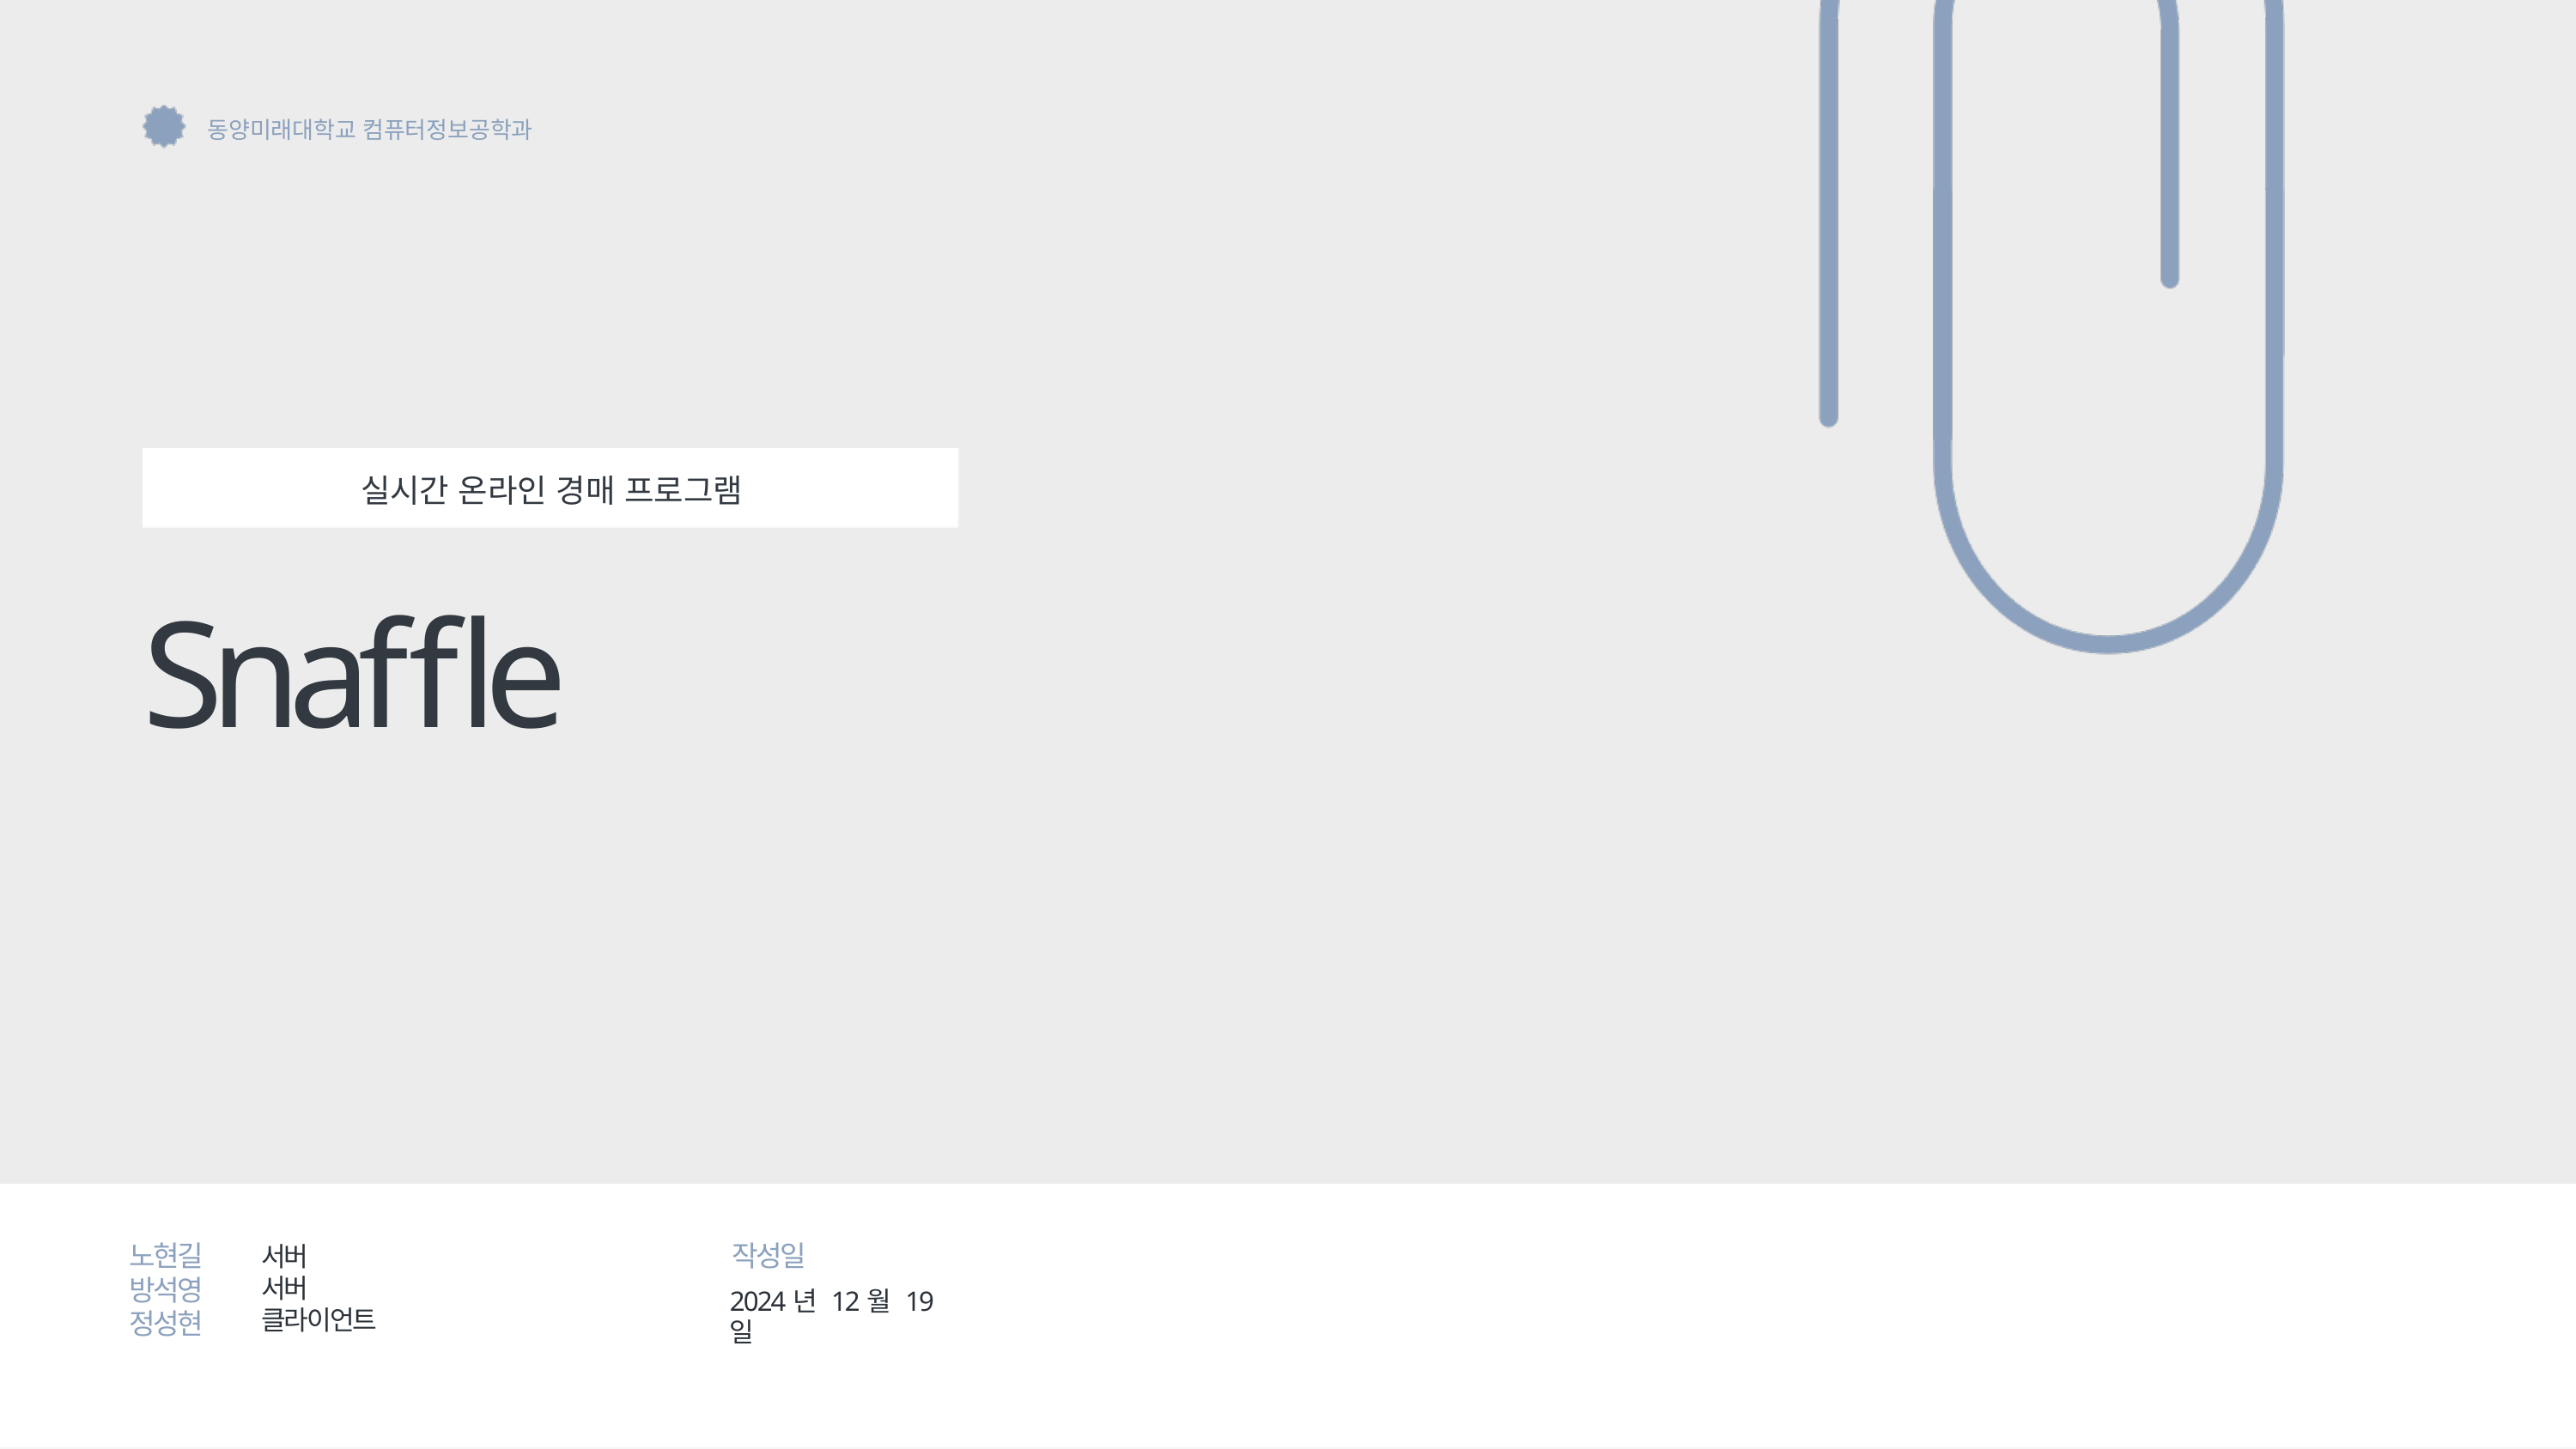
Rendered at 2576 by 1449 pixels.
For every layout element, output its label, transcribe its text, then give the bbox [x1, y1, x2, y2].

text_box 동양미래대학교 컴퓨터정보공학과 [207, 114, 576, 147]
text_box Snaffle [143, 572, 1167, 779]
picture [0, 1183, 2576, 1449]
picture [143, 448, 959, 528]
picture [143, 105, 186, 149]
picture [1461, 0, 2576, 809]
